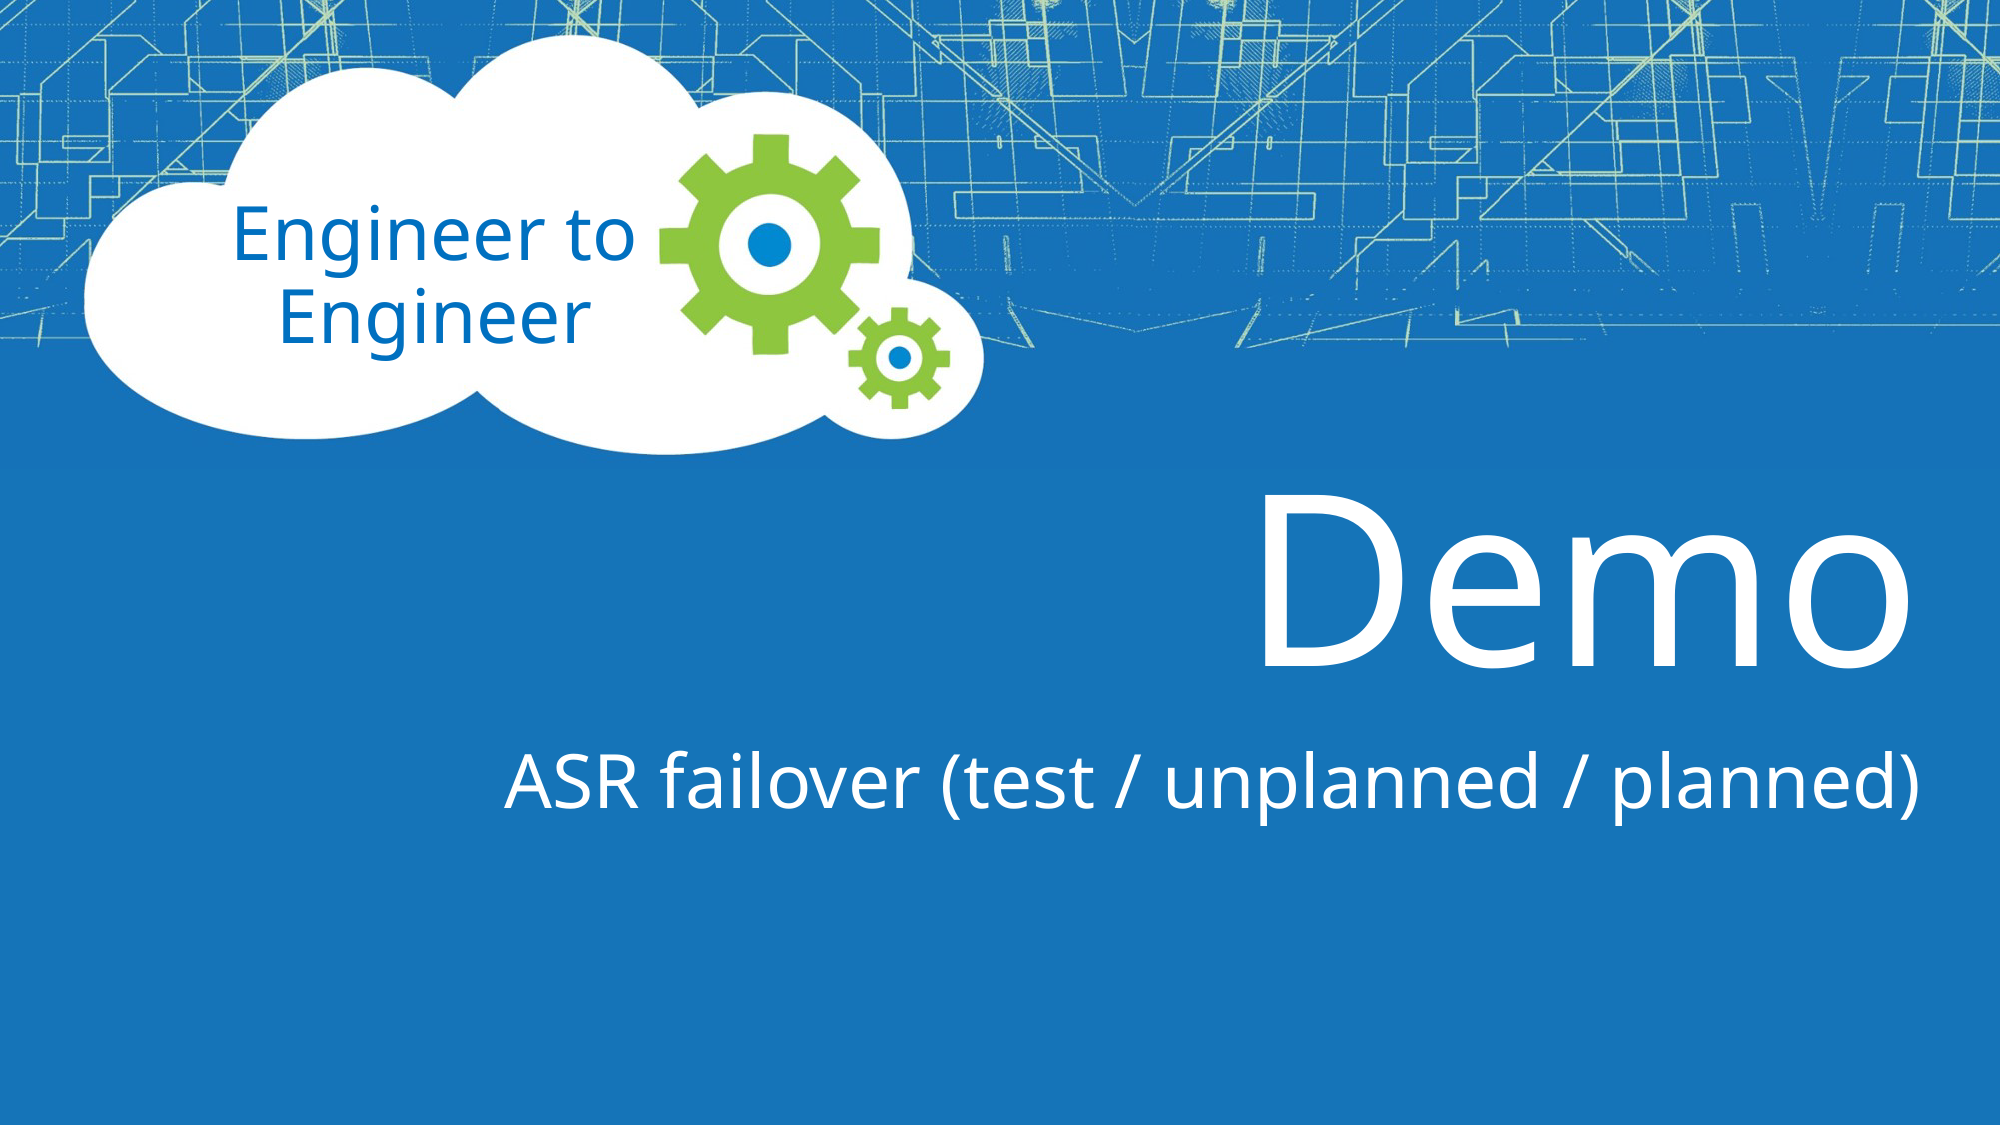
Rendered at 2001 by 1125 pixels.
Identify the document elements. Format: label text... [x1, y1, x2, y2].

picture [0, 0, 2000, 469]
list ASR failover (test / unplanned / planned) [77, 743, 1922, 826]
